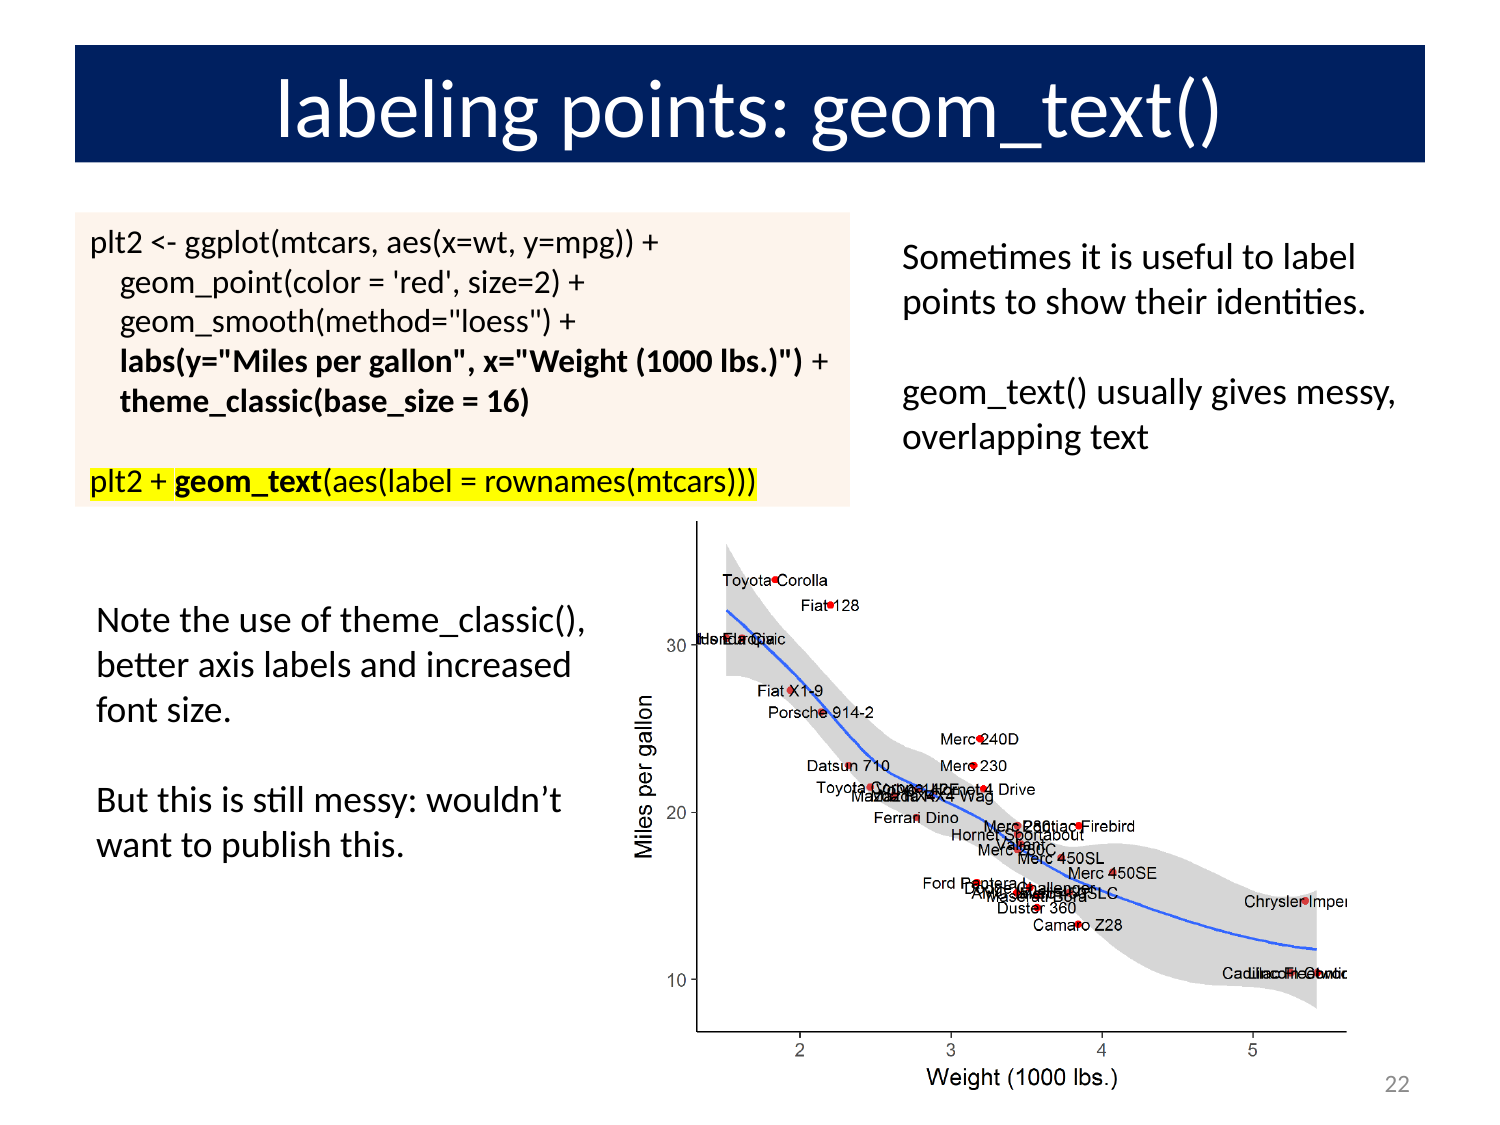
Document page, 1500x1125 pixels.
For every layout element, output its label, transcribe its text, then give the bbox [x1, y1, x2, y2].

picture [622, 509, 1358, 1100]
text_box Sometimes it is useful to label points to show their identities. geom_text() usually gives messy, overlapping text [887, 224, 1425, 465]
title labeling points: geom_text() [75, 45, 1425, 163]
text_box Note the use of theme_classic(), better axis labels and increased font size. But this is still messy: wouldn’t want to publish this. [81, 587, 607, 873]
text_box plt2 <- ggplot(mtcars, aes(x=wt, y=mpg)) + geom_point(color = 'red', size=2) + geom_smooth(method="loess") + labs(y="Miles per gallon", x="Weight (1000 lbs.)") + theme_classic(base_size = 16) plt2 + geom_text(aes(label = rownames(mtcars))) [75, 212, 850, 507]
slide_number 22 [1362, 1062, 1425, 1103]
